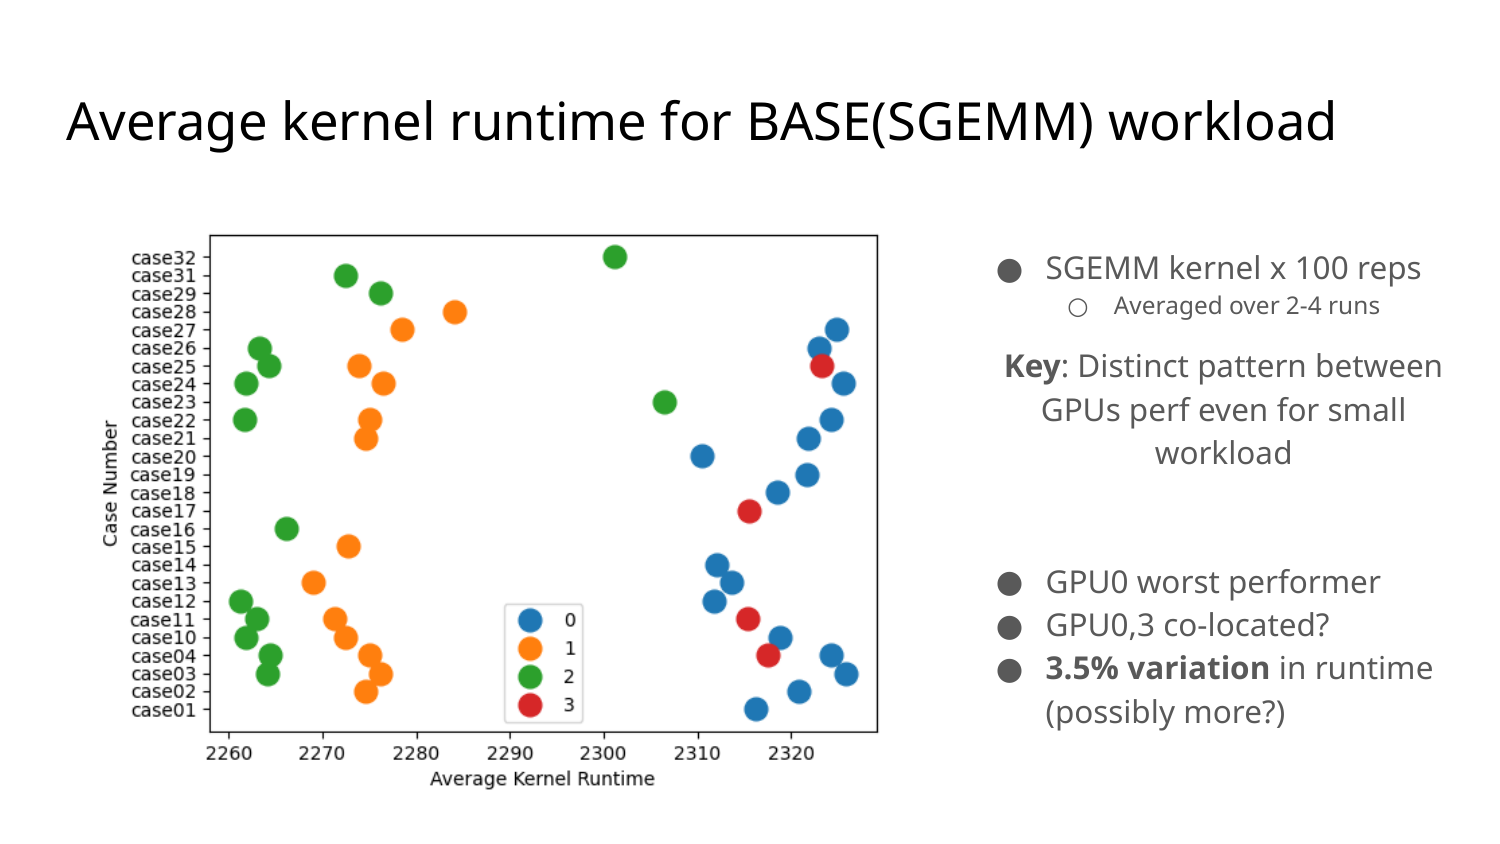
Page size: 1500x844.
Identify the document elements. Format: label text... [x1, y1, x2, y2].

picture [101, 156, 963, 803]
title Average kernel runtime for BASE(SGEMM) workload [51, 72, 1449, 167]
list SGEMM kernel x 100 reps Averaged over 2-4 runs Key: Distinct pattern between GPUs perf even for small workload GPU0 worst performer GPU0,3 co-located? 3.5% variation in runtime (possibly more?) [967, 227, 1485, 750]
